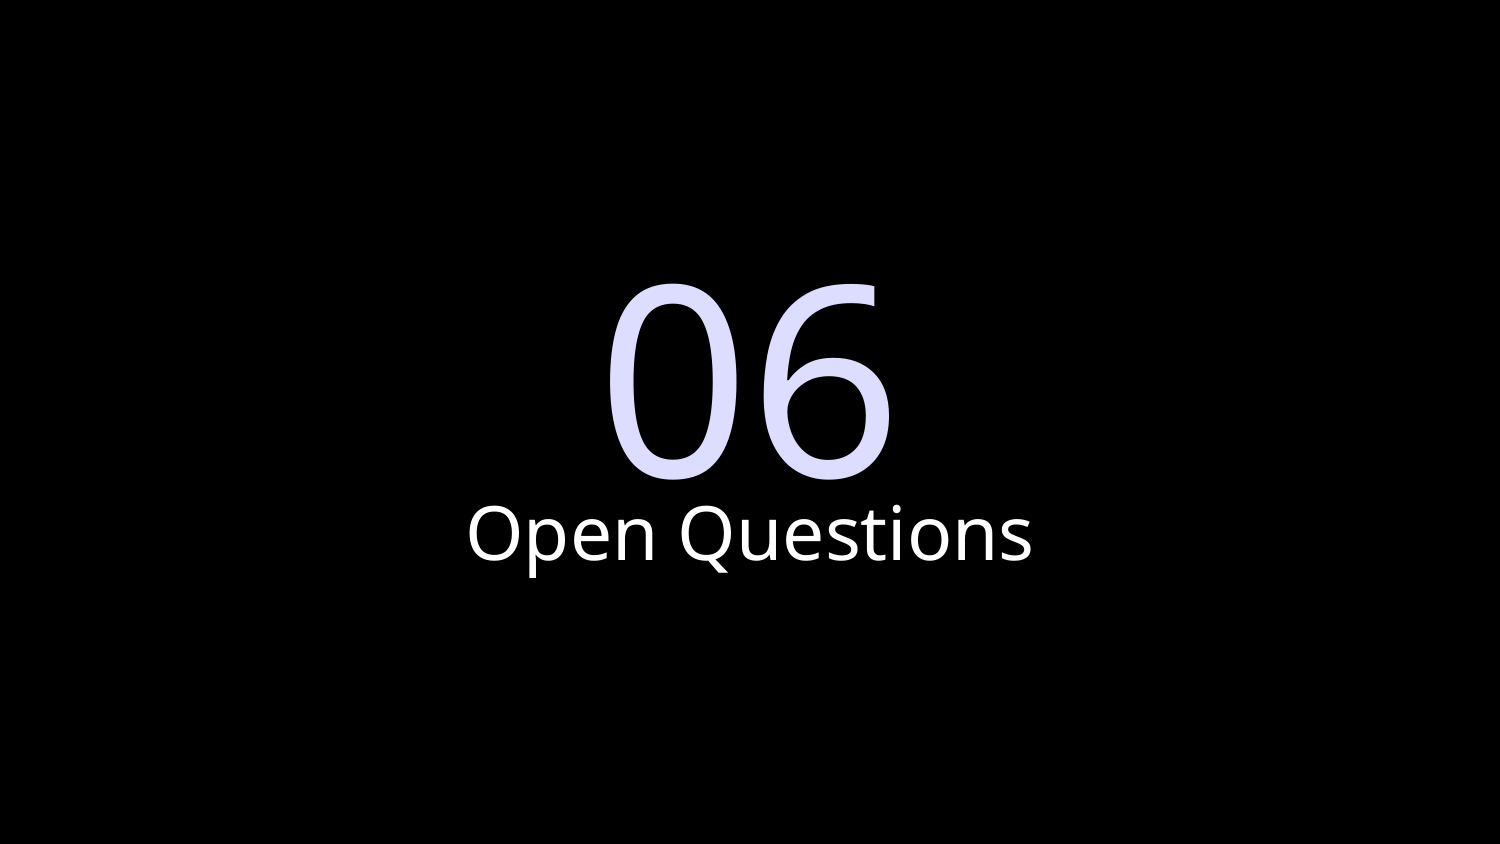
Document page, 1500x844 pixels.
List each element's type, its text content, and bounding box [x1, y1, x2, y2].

title Open Questions [114, 503, 1386, 648]
title 06 [537, 195, 963, 497]
